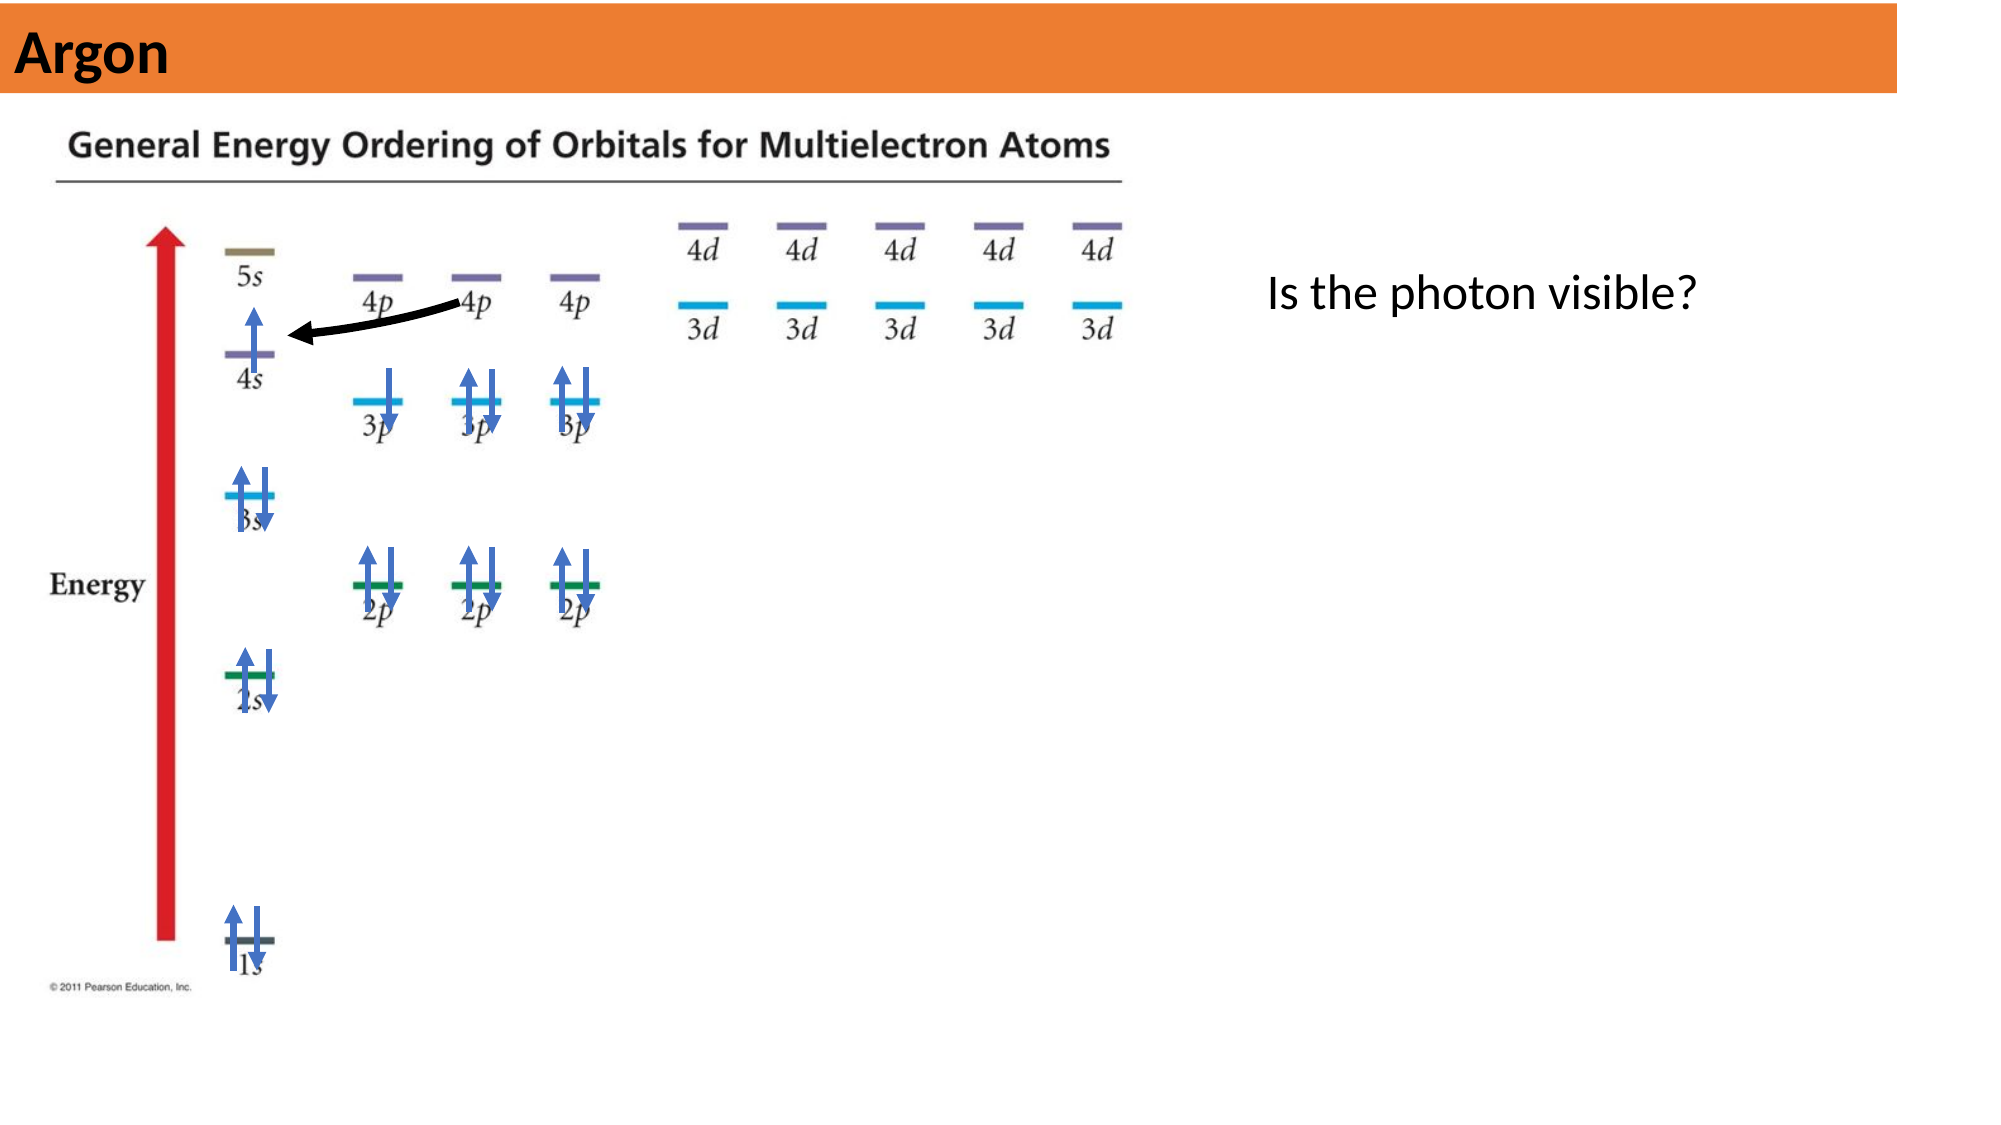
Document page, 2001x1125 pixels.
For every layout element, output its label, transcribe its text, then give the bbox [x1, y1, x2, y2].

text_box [468, 545, 493, 612]
picture [0, 107, 1193, 1018]
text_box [562, 365, 586, 432]
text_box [367, 545, 392, 612]
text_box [468, 367, 493, 434]
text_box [233, 904, 257, 971]
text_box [241, 465, 265, 532]
text_box Is the photon visible? [1252, 251, 2000, 327]
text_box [562, 546, 586, 613]
text_box Argon [0, 3, 1897, 94]
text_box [245, 647, 269, 714]
